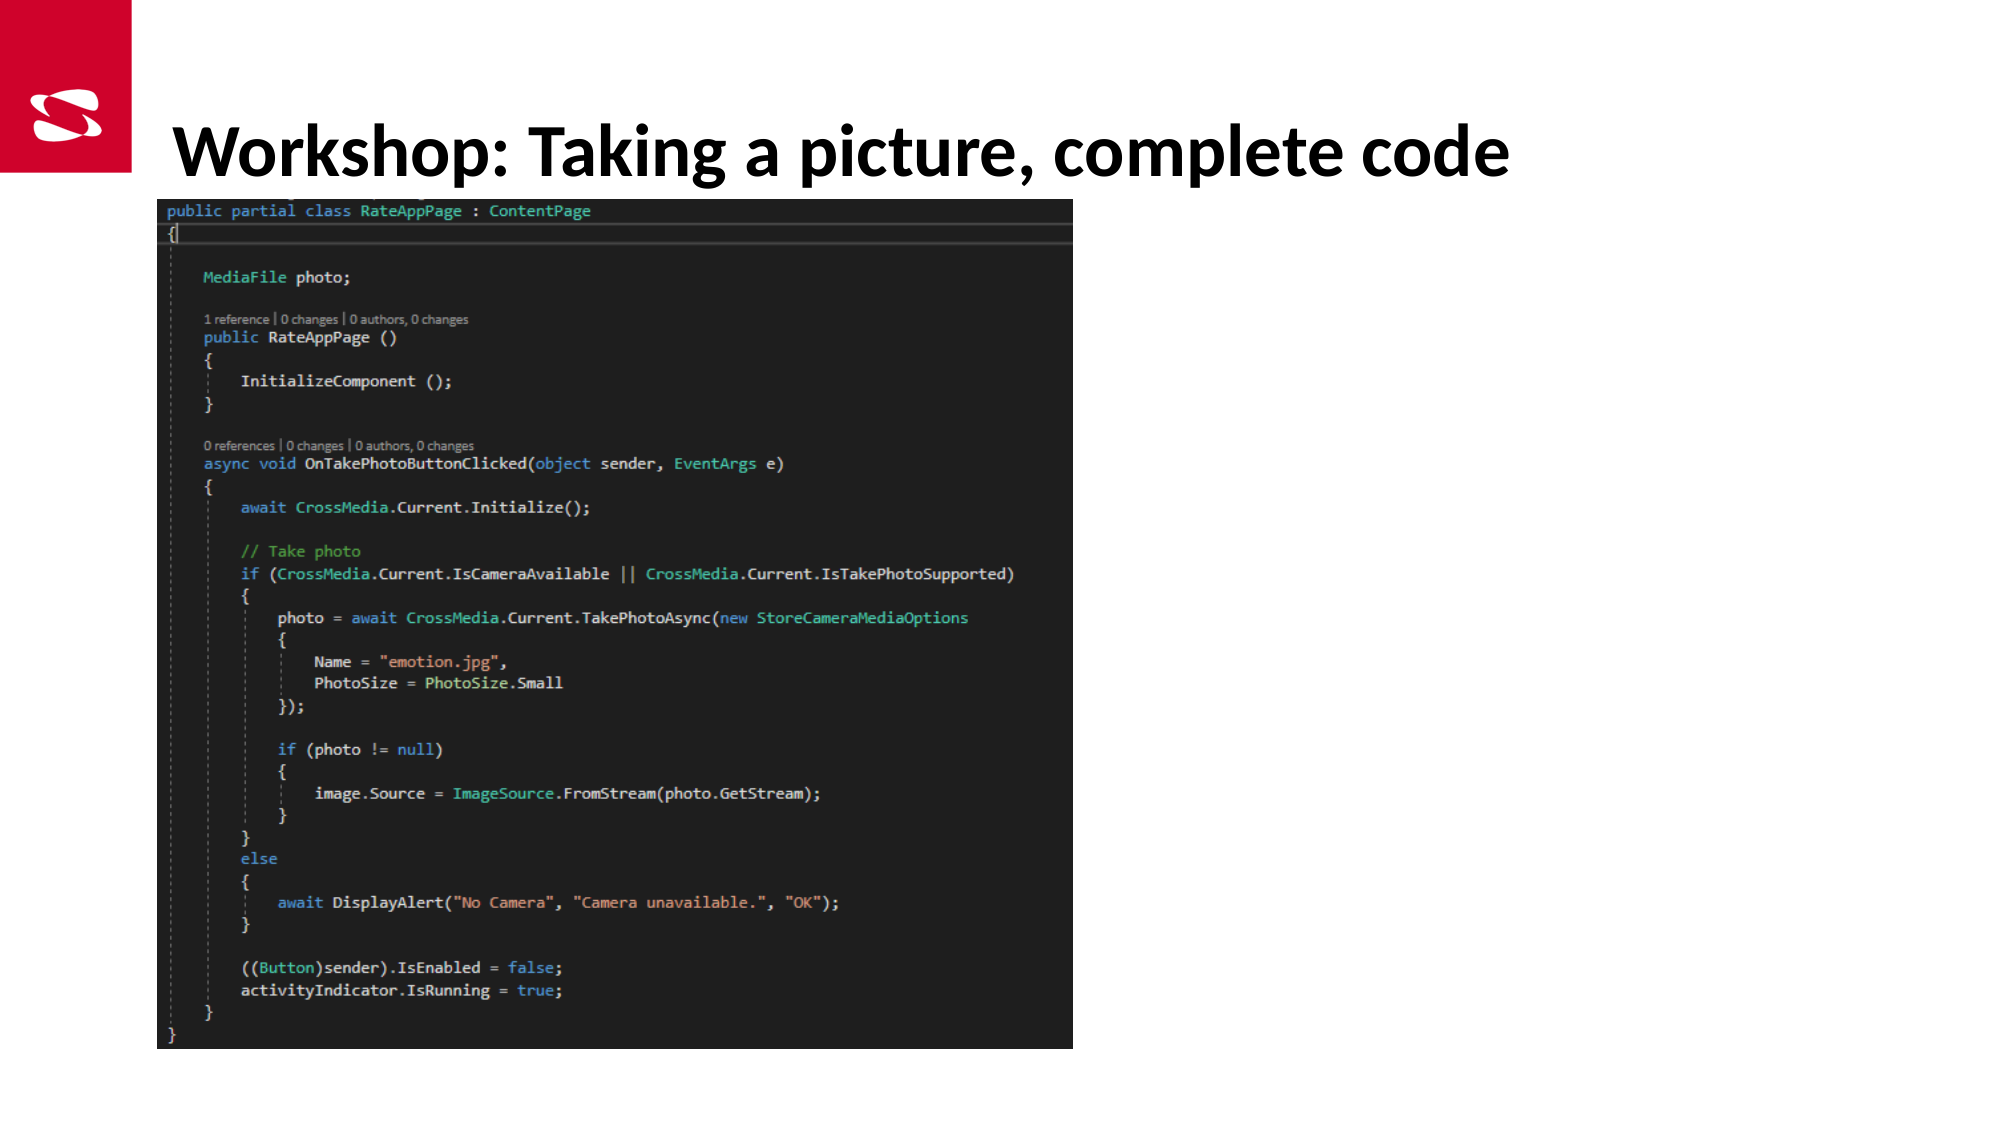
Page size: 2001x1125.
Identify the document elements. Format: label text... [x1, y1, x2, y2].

picture [30, 89, 102, 142]
picture [157, 199, 1073, 1049]
title Workshop: Taking a picture, complete code [157, 0, 1844, 200]
